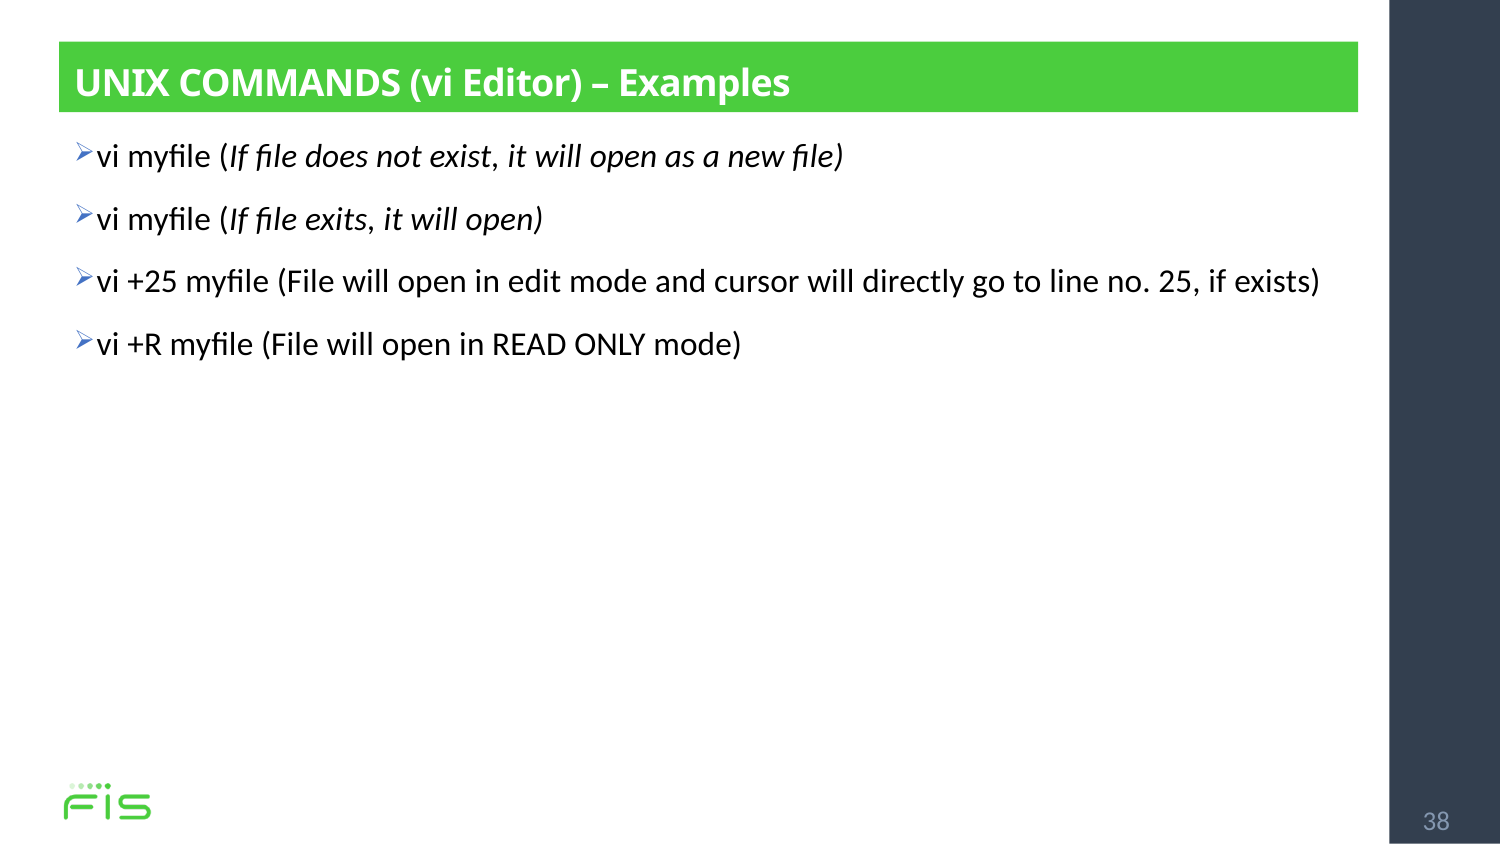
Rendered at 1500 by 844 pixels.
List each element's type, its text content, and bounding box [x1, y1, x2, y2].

list vi myfile (If file does not exist, it will open as a new file) vi myfile (If file exits, it will open) vi +25 myfile (File will open in edit mode and cursor will directly go to line no. 25, if exists) vi +R myfile (File will open in READ ONLY mode) [59, 129, 1359, 777]
slide_number 38 [1398, 796, 1475, 844]
picture [58, 780, 154, 823]
title UNIX COMMANDS (vi Editor) – Examples [59, 41, 1359, 113]
